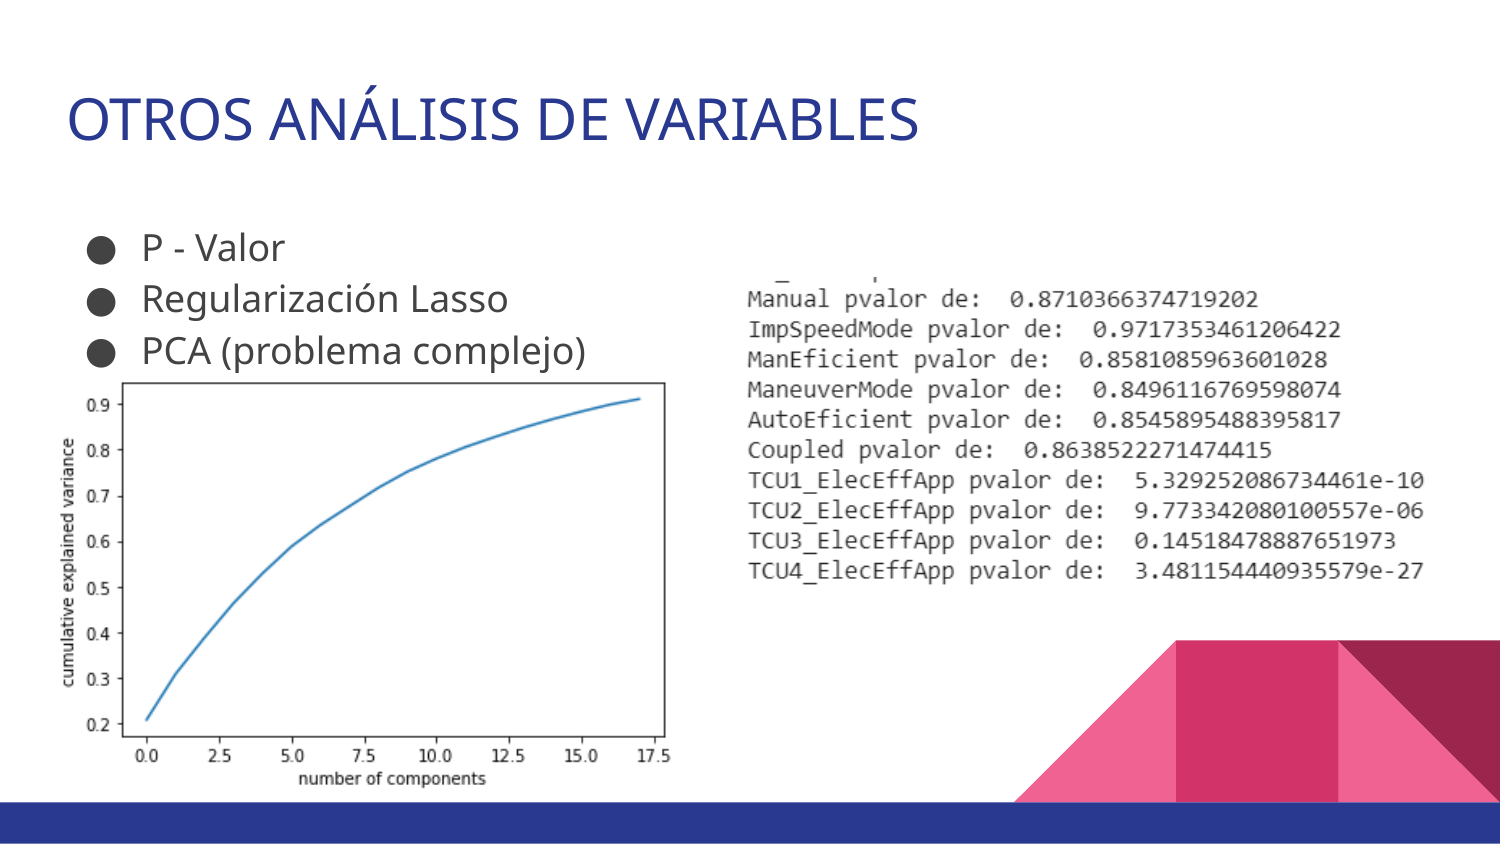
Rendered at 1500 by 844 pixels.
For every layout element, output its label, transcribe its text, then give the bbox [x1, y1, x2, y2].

title OTROS ANÁLISIS DE VARIABLES [51, 67, 1449, 167]
picture [50, 373, 682, 798]
picture [736, 277, 1450, 586]
list P - Valor Regularización Lasso PCA (problema complejo) [51, 201, 659, 372]
